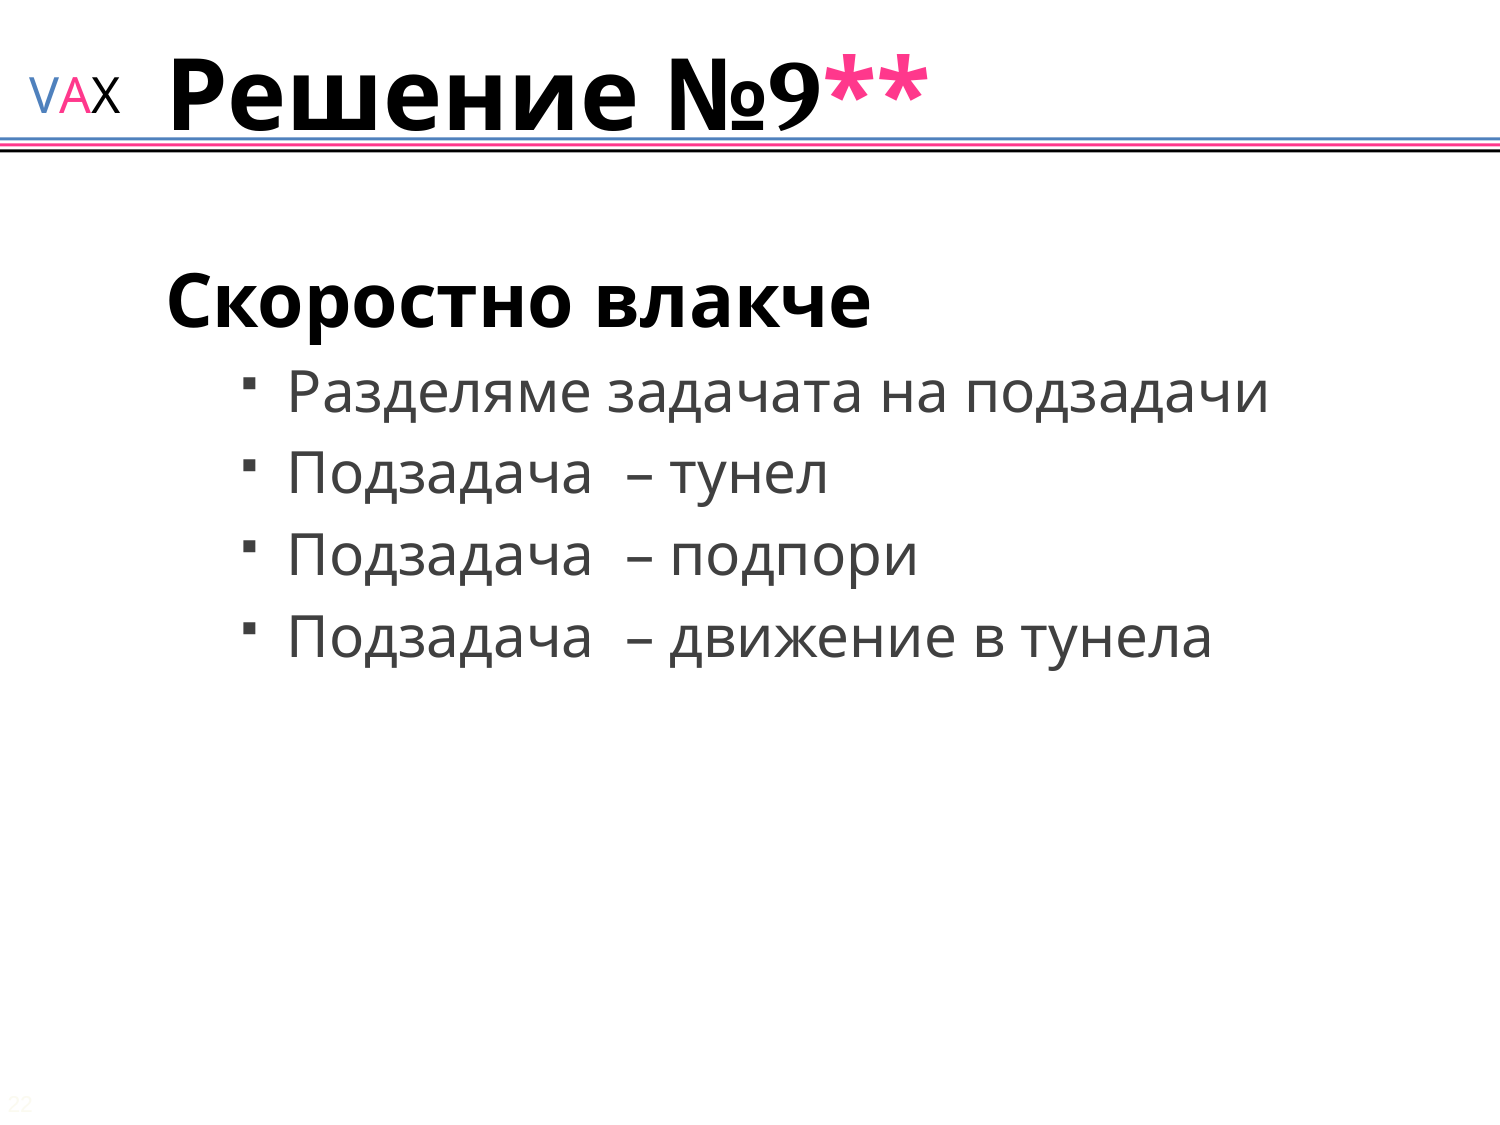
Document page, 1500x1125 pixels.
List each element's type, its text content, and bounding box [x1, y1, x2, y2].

title Решение №9** [0, 37, 1500, 144]
